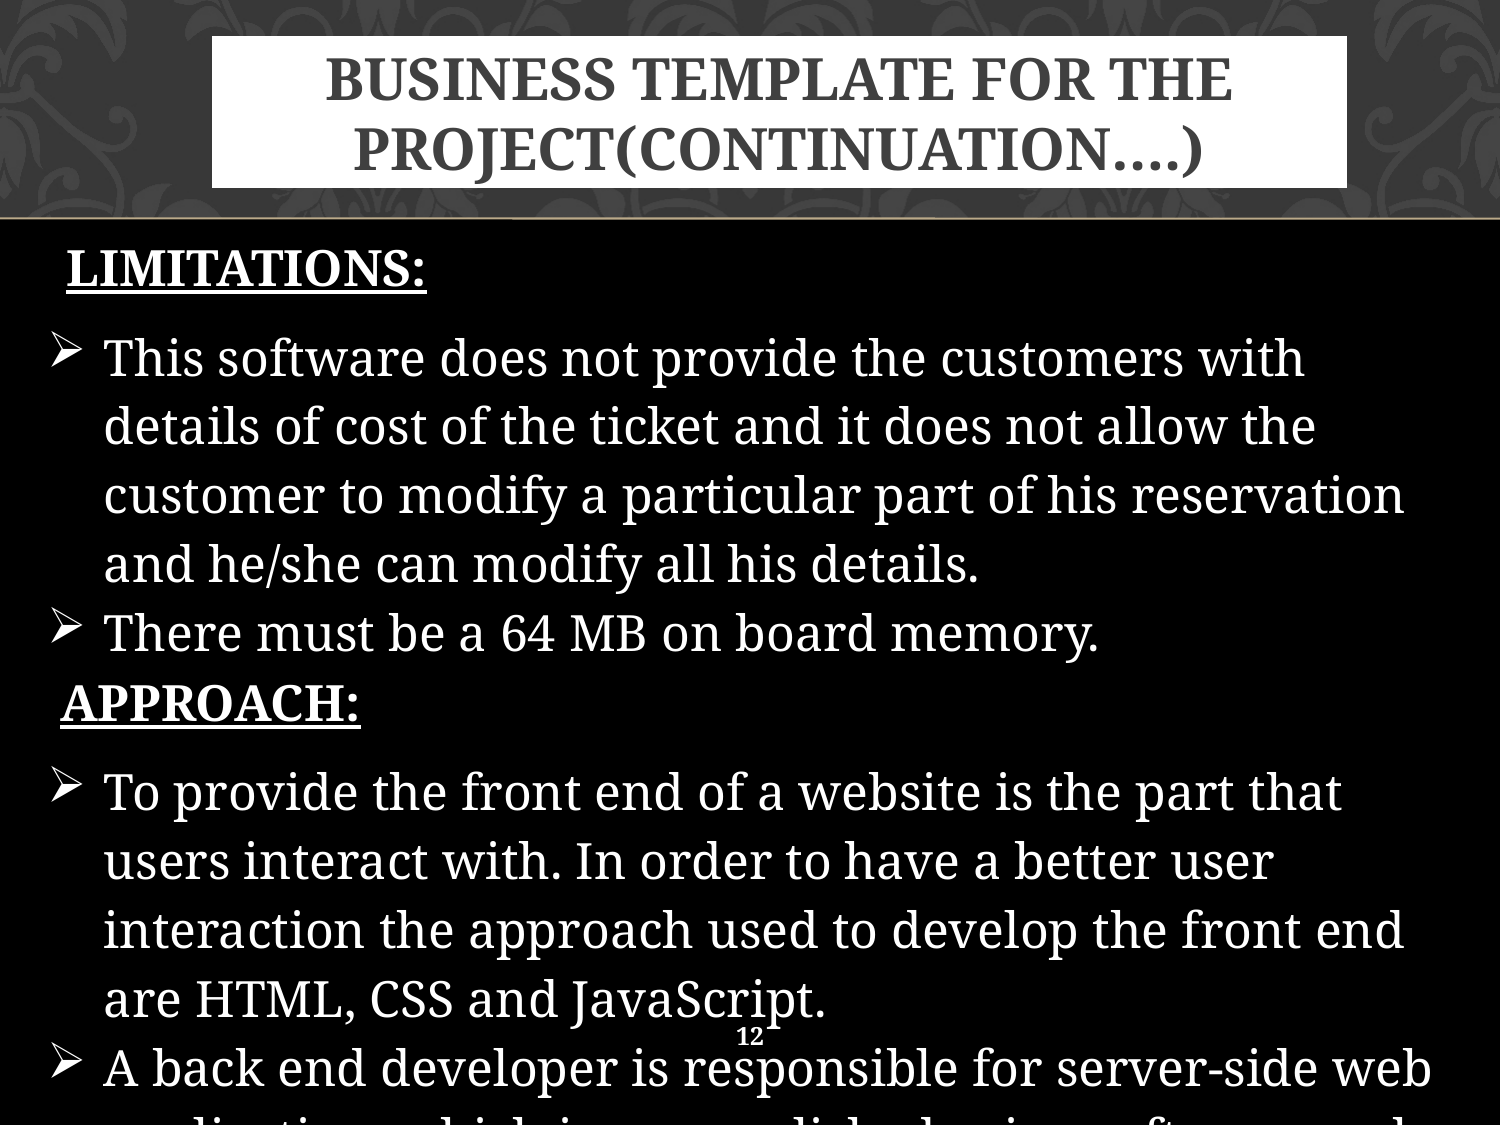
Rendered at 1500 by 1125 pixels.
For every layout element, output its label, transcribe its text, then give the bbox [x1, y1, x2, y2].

text_box LIMITATIONS: This software does not provide the customers with details of cost of the ticket and it does not allow the customer to modify a particular part of his reservation and he/she can modify all his details. There must be a 64 MB on board memory. APPROACH: To provide the front end of a website is the part that users interact with. In order to have a better user interaction the approach used to develop the front end are HTML, CSS and JavaScript. A back end developer is responsible for server-side web application, which is accomplished using software such as Java and Node.js. The text editor apps used are atom text editor and VS code. [32, 219, 1468, 1125]
title BUSINESS TEMPLATE FOR THE PROJECT(Continuation….) [212, 36, 1347, 188]
slide_number 12 [662, 1012, 838, 1063]
